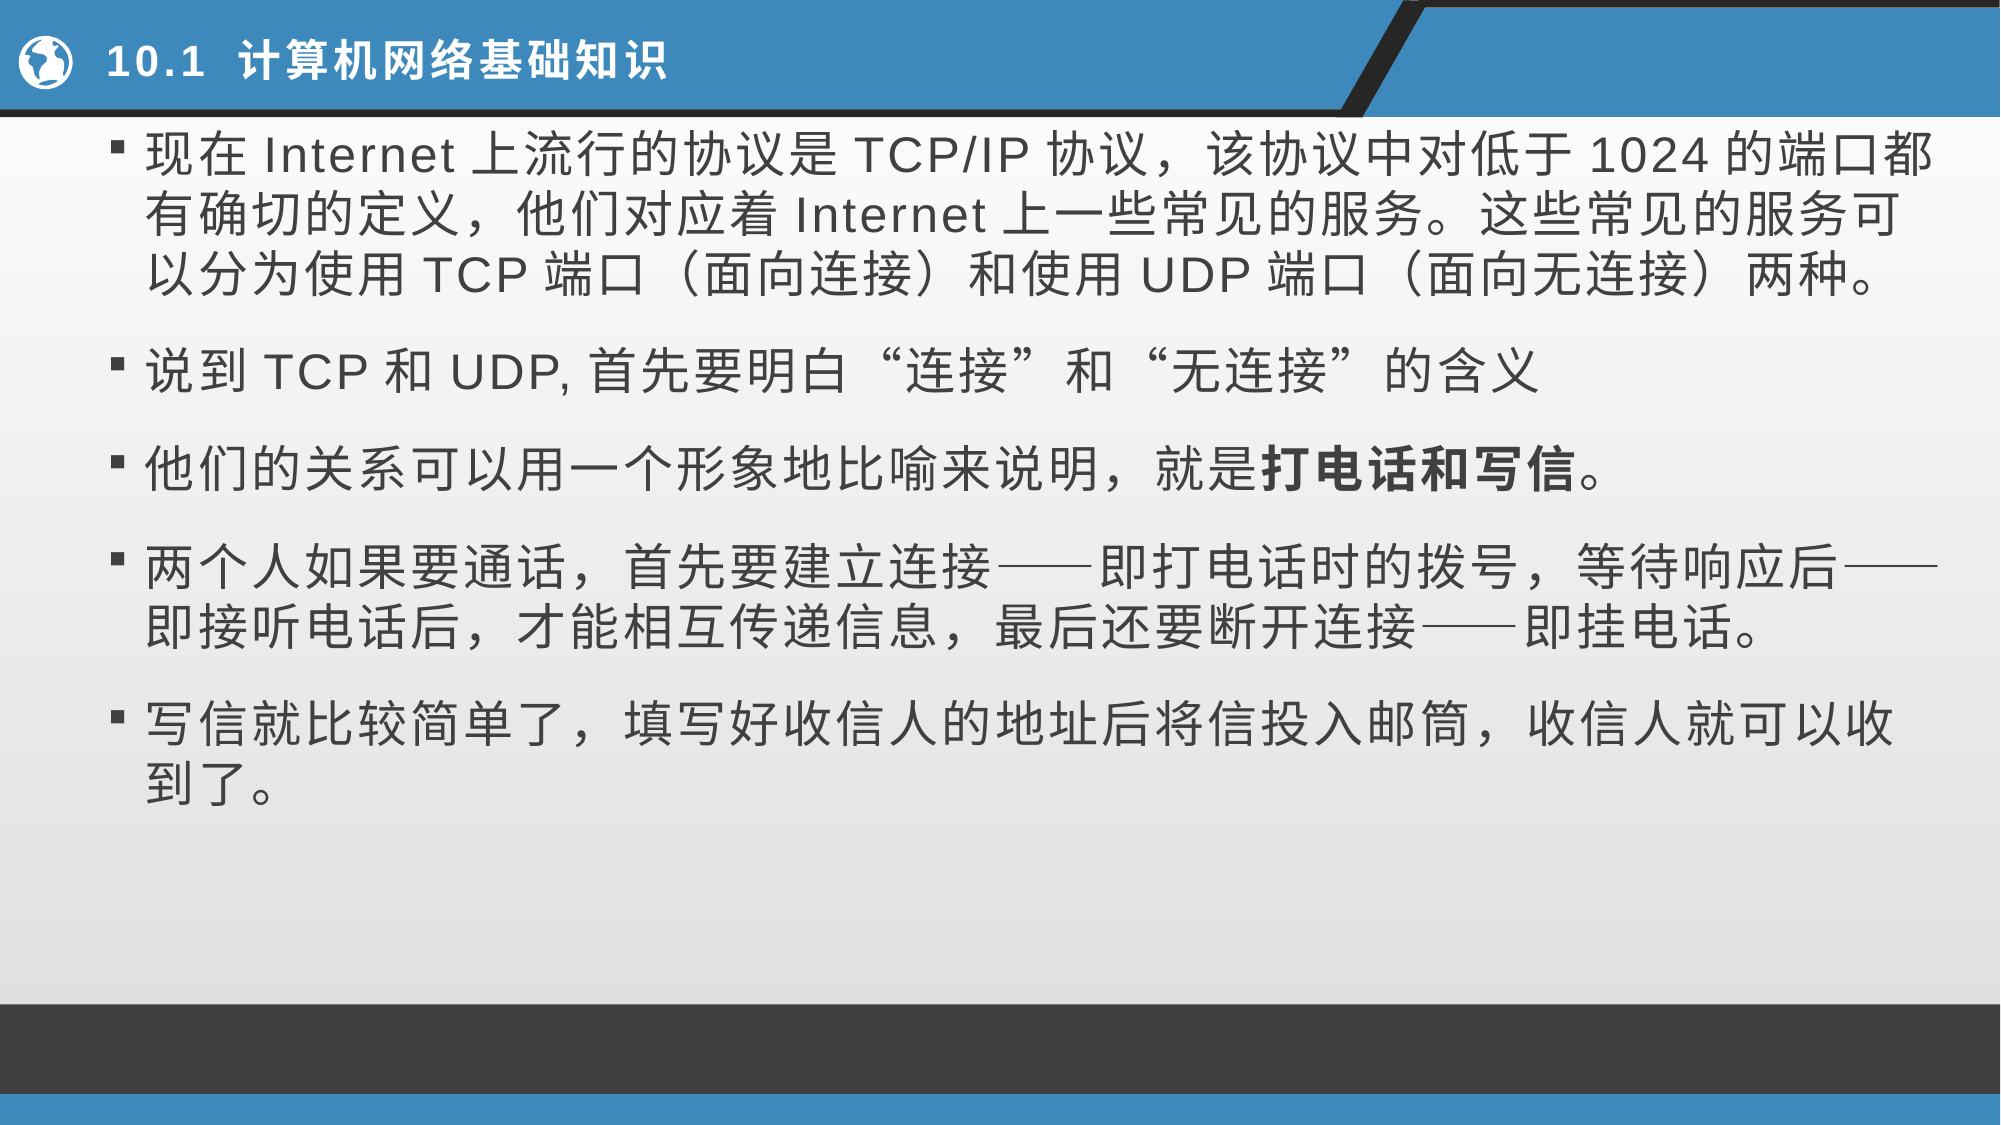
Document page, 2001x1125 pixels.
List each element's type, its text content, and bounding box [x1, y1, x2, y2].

title 10.1 计算机网络基础知识 [90, 0, 977, 122]
list 现在Internet上流行的协议是TCP/IP协议，该协议中对低于1024的端口都有确切的定义，他们对应着Internet上一些常见的服务。这些常见的服务可以分为使用TCP端口（面向连接）和使用UDP端口（面向无连接）两种。 说到TCP和UDP,首先要明白“连接”和“无连接”的含义 他们的关系可以用一个形象地比喻来说明，就是打电话和写信。 两个人如果要通话，首先要建立连接——即打电话时的拨号，等待响应后——即接听电话后，才能相互传递信息，最后还要断开连接——即挂电话。 写信就比较简单了，填写好收信人的地址后将信投入邮筒，收信人就可以收到了。 [90, 122, 1962, 1035]
